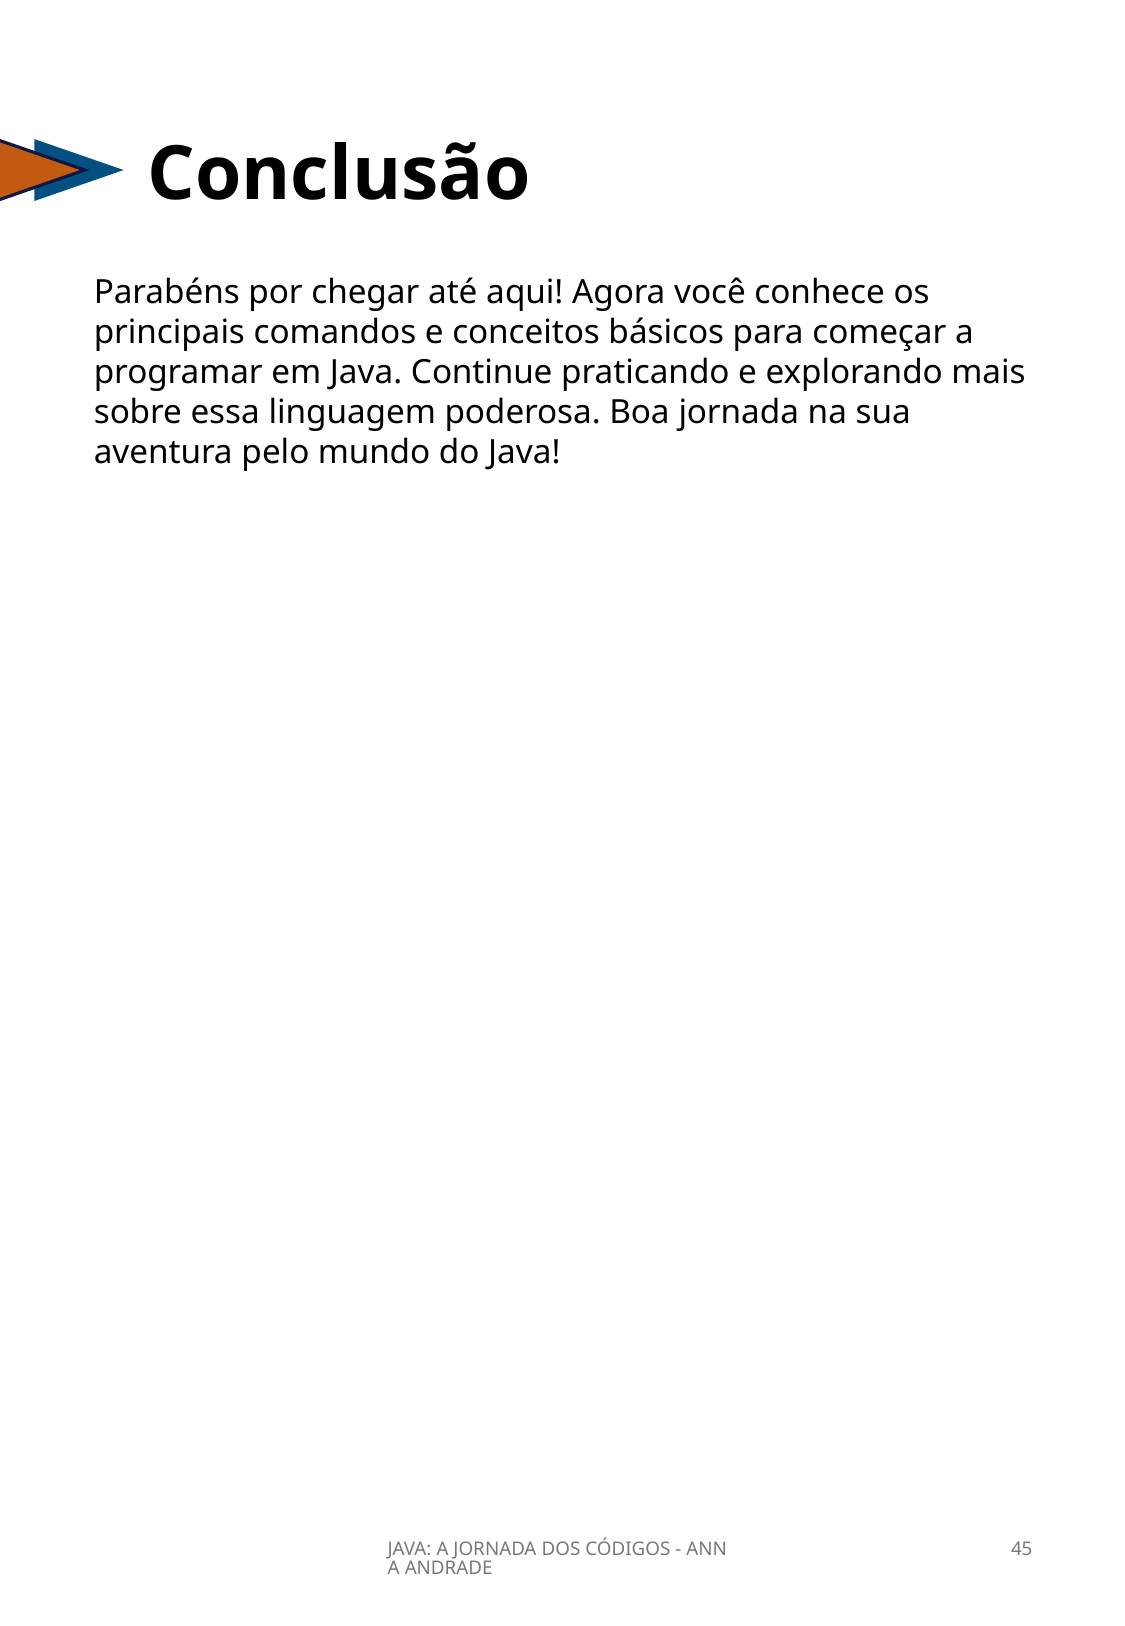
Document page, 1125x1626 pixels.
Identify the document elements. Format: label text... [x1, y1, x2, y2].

footer JAVA: A JORNADA DOS CÓDIGOS - ANNA ANDRADE [372, 1506, 753, 1593]
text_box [0, 138, 125, 202]
text_box Conclusão [132, 116, 1125, 222]
slide_number 45 [794, 1506, 1048, 1593]
text_box Parabéns por chegar até aqui! Agora você conhece os principais comandos e conceitos básicos para começar a programar em Java. Continue praticando e explorando mais sobre essa linguagem poderosa. Boa jornada na sua aventura pelo mundo do Java! [78, 263, 1071, 478]
